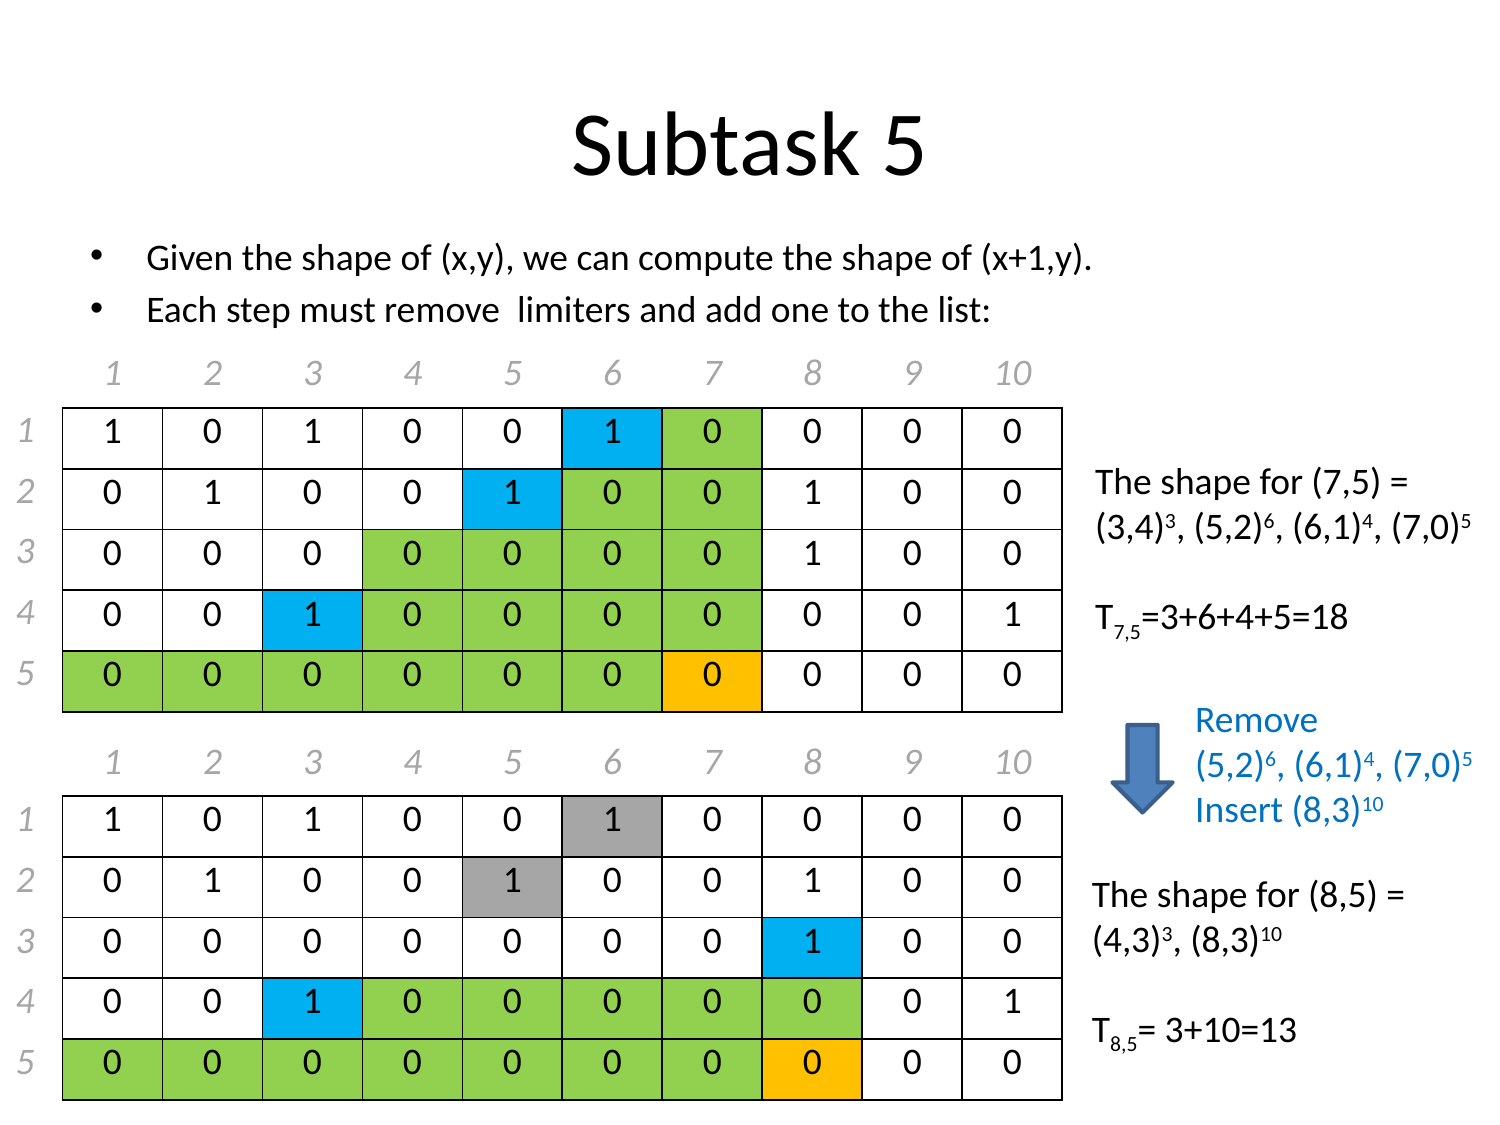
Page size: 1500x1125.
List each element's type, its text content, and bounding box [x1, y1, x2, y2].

table_header 4 [363, 350, 463, 411]
table_cell 2 [0, 467, 50, 528]
table_cell 0 [663, 652, 761, 711]
table_cell 0 [763, 979, 861, 1038]
table_cell 0 [363, 530, 462, 589]
table_cell 0 [63, 858, 162, 917]
table_header 5 [463, 350, 563, 411]
table_cell 0 [563, 858, 661, 917]
table_header 1 [563, 800, 661, 856]
table_cell 0 [163, 979, 262, 1038]
table_cell 0 [463, 979, 561, 1038]
table_cell 0 [863, 918, 961, 977]
table_cell 0 [663, 918, 761, 977]
table_header 7 [662, 739, 762, 800]
table_cell 0 [463, 918, 561, 977]
table_header 0 [963, 411, 1061, 468]
table_cell 0 [163, 918, 262, 977]
table_cell 0 [263, 858, 362, 917]
table_cell 0 [963, 470, 1061, 529]
table_cell 0 [63, 470, 162, 529]
table_cell 0 [163, 591, 262, 650]
table_cell 0 [963, 918, 1061, 977]
table_header 1 [0, 796, 50, 857]
table_header 1 [63, 800, 162, 856]
table_cell 0 [763, 652, 861, 711]
table_cell 1 [763, 470, 861, 529]
table_header 4 [363, 739, 463, 800]
table_header 0 [963, 800, 1061, 856]
table_cell 0 [863, 1040, 961, 1099]
table_cell 0 [663, 1040, 761, 1099]
table_cell 0 [63, 652, 162, 711]
table_cell 1 [963, 979, 1061, 1038]
table_cell 0 [663, 470, 761, 529]
table_cell 0 [263, 530, 362, 589]
table_header 1 [63, 739, 163, 800]
table_cell 1 [763, 918, 861, 977]
table_cell 0 [963, 858, 1061, 917]
title Subtask 5 [75, 45, 1425, 233]
table_header 1 [63, 350, 163, 411]
table_cell 0 [63, 530, 162, 589]
table_header 6 [563, 739, 662, 800]
table_cell 0 [663, 979, 761, 1038]
table_header 9 [862, 350, 962, 411]
table_cell 1 [763, 530, 861, 589]
table_header 3 [263, 739, 363, 800]
table_cell 0 [863, 652, 961, 711]
table_cell 5 [0, 650, 50, 711]
table_cell 3 [0, 528, 50, 589]
table_header 2 [163, 739, 263, 800]
table_header 0 [363, 411, 462, 468]
table_cell 0 [263, 918, 362, 977]
table_header 0 [663, 800, 761, 856]
table_cell 0 [363, 979, 462, 1038]
table_cell 0 [563, 918, 661, 977]
table_cell 0 [863, 979, 961, 1038]
table_cell 0 [163, 1040, 262, 1099]
table_cell 4 [0, 978, 50, 1039]
table_cell 4 [0, 589, 50, 650]
table_cell 1 [263, 979, 362, 1038]
table_header 7 [662, 350, 762, 411]
table_cell 0 [863, 591, 961, 650]
table_header 5 [463, 739, 563, 800]
table_cell 0 [563, 979, 661, 1038]
table_cell 0 [863, 530, 961, 589]
table_cell 0 [663, 858, 761, 917]
table_cell 0 [663, 530, 761, 589]
table_cell 0 [63, 1040, 162, 1099]
table_cell 0 [63, 591, 162, 650]
table_header 1 [63, 411, 162, 468]
table_header 0 [163, 411, 262, 468]
table_cell 0 [863, 858, 961, 917]
table_cell 2 [0, 857, 50, 917]
text_box The shape for (7,5) = (3,4)3, (5,2)6, (6,1)4, (7,0)5 T7,5=3+6+4+5=18 [1080, 449, 1495, 651]
table_header 0 [863, 411, 961, 468]
table_cell 0 [63, 979, 162, 1038]
table_cell 1 [763, 858, 861, 917]
table_cell 3 [0, 917, 50, 978]
table_cell 0 [763, 1040, 861, 1099]
table_header 1 [263, 800, 362, 856]
table_cell 0 [963, 1040, 1061, 1099]
table_header 6 [563, 350, 662, 411]
table_cell 0 [563, 652, 661, 711]
table_header 1 [563, 411, 661, 468]
table_cell 0 [463, 652, 561, 711]
table_cell 0 [263, 652, 362, 711]
table_cell 0 [963, 652, 1061, 711]
table_header 2 [163, 350, 263, 411]
table_cell 1 [263, 591, 362, 650]
table_cell 0 [363, 858, 462, 917]
table_cell 0 [663, 591, 761, 650]
table_cell 0 [963, 530, 1061, 589]
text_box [1074, 687, 1500, 1060]
table_header 3 [263, 350, 363, 411]
table_cell 1 [963, 591, 1061, 650]
table_header 10 [962, 739, 1062, 800]
table_cell 0 [363, 591, 462, 650]
table_cell 0 [563, 591, 661, 650]
table_header 0 [163, 800, 262, 856]
table_cell 0 [763, 591, 861, 650]
table_cell 0 [863, 470, 961, 529]
table_cell 0 [363, 652, 462, 711]
table_header 0 [863, 800, 961, 856]
table_cell 0 [563, 1040, 661, 1099]
table_header 1 [0, 407, 50, 467]
table_header 9 [862, 739, 962, 800]
table_header 0 [363, 800, 462, 856]
table_cell 0 [463, 1040, 561, 1099]
table_cell 1 [163, 470, 262, 529]
table_header 0 [663, 411, 761, 468]
table_cell 0 [63, 918, 162, 977]
table_header 1 [263, 411, 362, 468]
table_header 8 [762, 739, 862, 800]
table_cell 0 [463, 530, 561, 589]
table_cell 0 [163, 652, 262, 711]
table_cell 0 [463, 591, 561, 650]
table_cell 0 [363, 918, 462, 977]
table_cell 0 [263, 1040, 362, 1099]
table_cell 0 [163, 530, 262, 589]
table_cell 0 [563, 530, 661, 589]
table_cell 1 [163, 858, 262, 917]
table_header 10 [962, 350, 1062, 411]
table_header 0 [463, 411, 561, 468]
table_header 0 [463, 800, 561, 856]
table_header 0 [763, 800, 861, 856]
table_cell 0 [563, 470, 661, 529]
table_cell 1 [463, 858, 561, 917]
table_header 0 [763, 411, 861, 468]
table_cell 0 [263, 470, 362, 529]
table_header 8 [762, 350, 862, 411]
table_cell 0 [363, 1040, 462, 1099]
table_cell 0 [363, 470, 462, 529]
table_cell 1 [463, 470, 561, 529]
table_cell 5 [0, 1039, 50, 1100]
